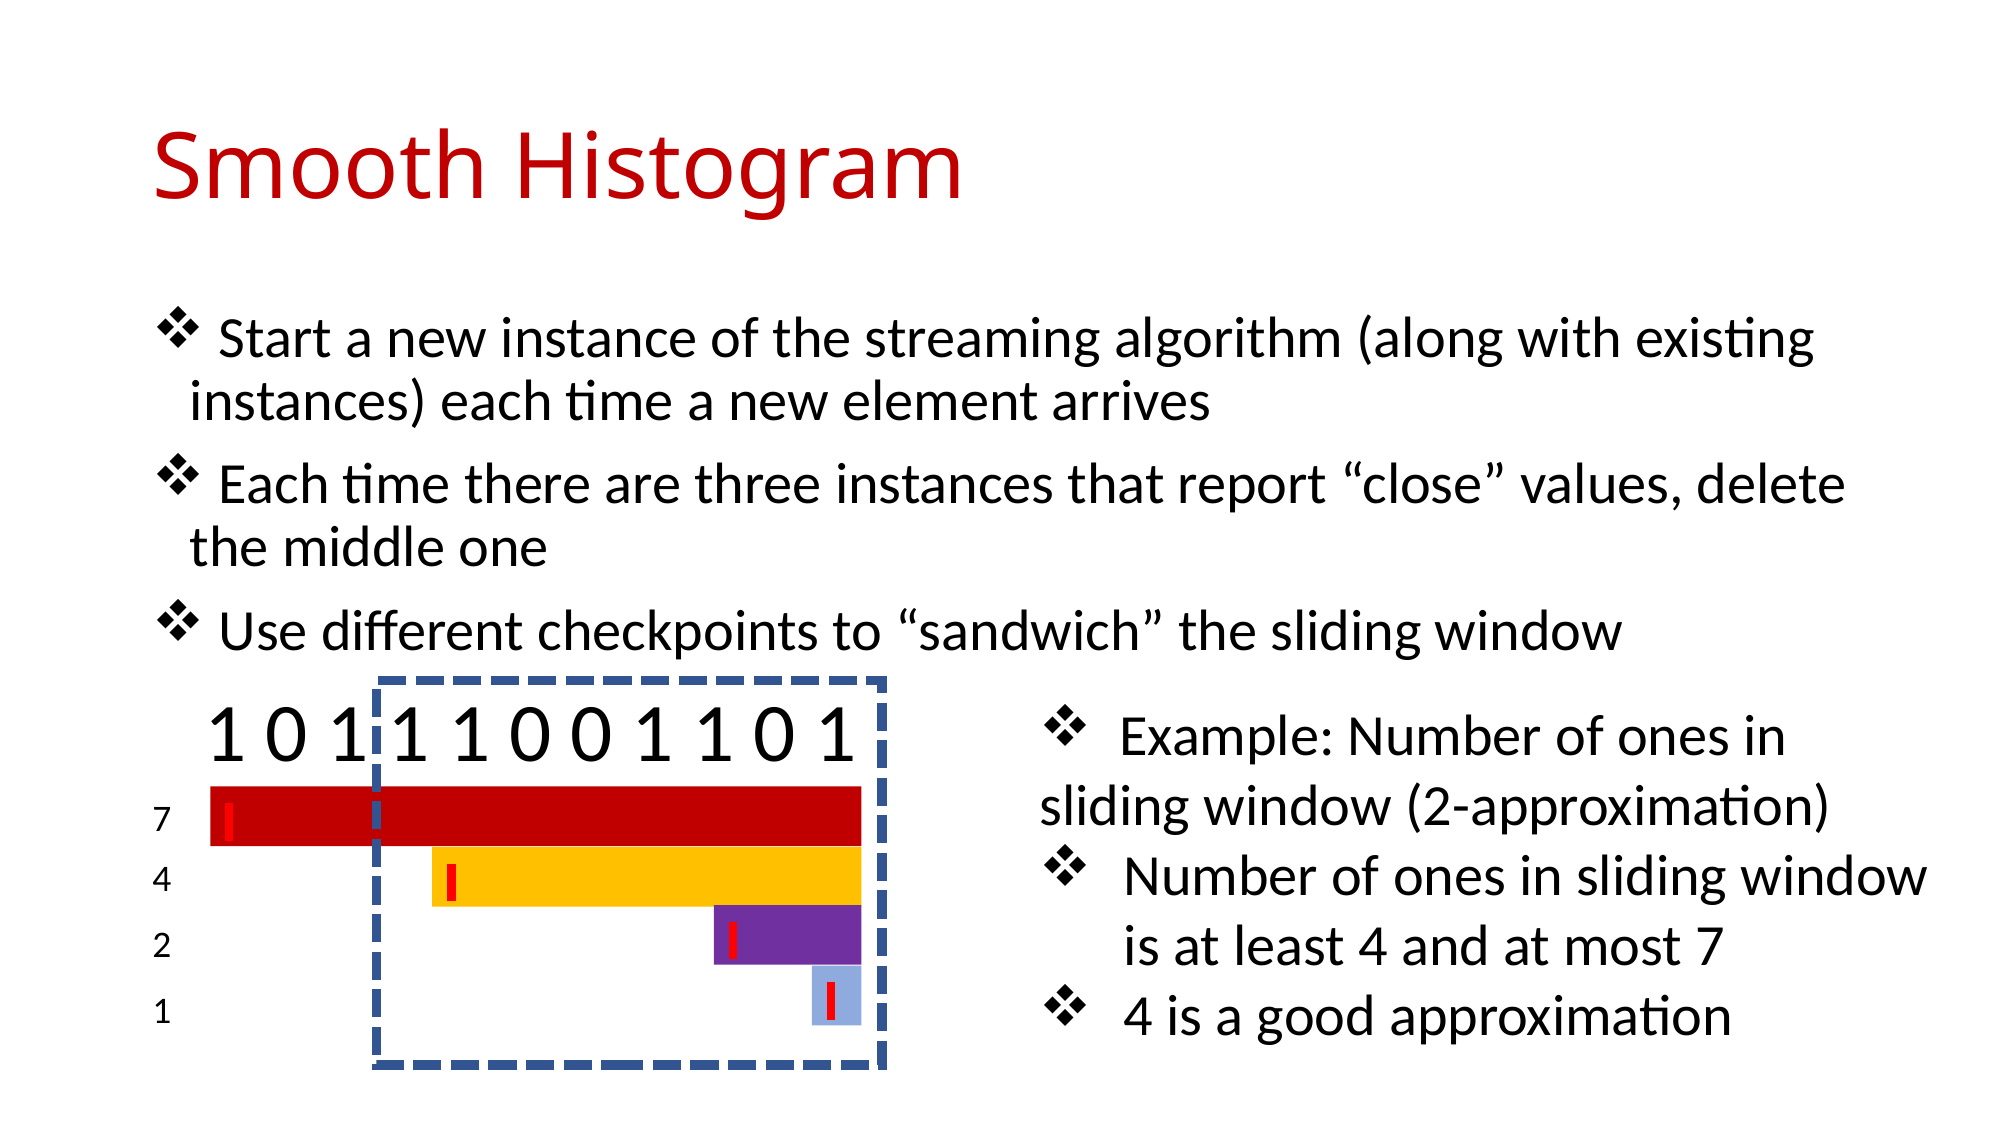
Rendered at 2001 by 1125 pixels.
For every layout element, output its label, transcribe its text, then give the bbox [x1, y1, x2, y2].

text_box [210, 786, 376, 847]
list Start a new instance of the streaming algorithm (along with existing instances) each time a new element arrives Each time there are three instances that report “close” values, delete the middle one Use different checkpoints to “sandwich” the sliding window [137, 299, 1863, 729]
text_box 7 [137, 786, 187, 846]
text_box 1 [137, 978, 187, 1038]
title Smooth Histogram [137, 59, 1863, 278]
text_box Example: Number of ones in sliding window (2-approximation) Number of ones in sliding window is at least 4 and at most 7 4 is a good approximation [1024, 689, 1949, 1055]
text_box 1 0 1 1 1 0 0 1 1 0 1 [190, 670, 873, 785]
text_box [376, 680, 883, 1066]
text_box 4 [137, 846, 187, 907]
text_box 2 [137, 912, 187, 973]
